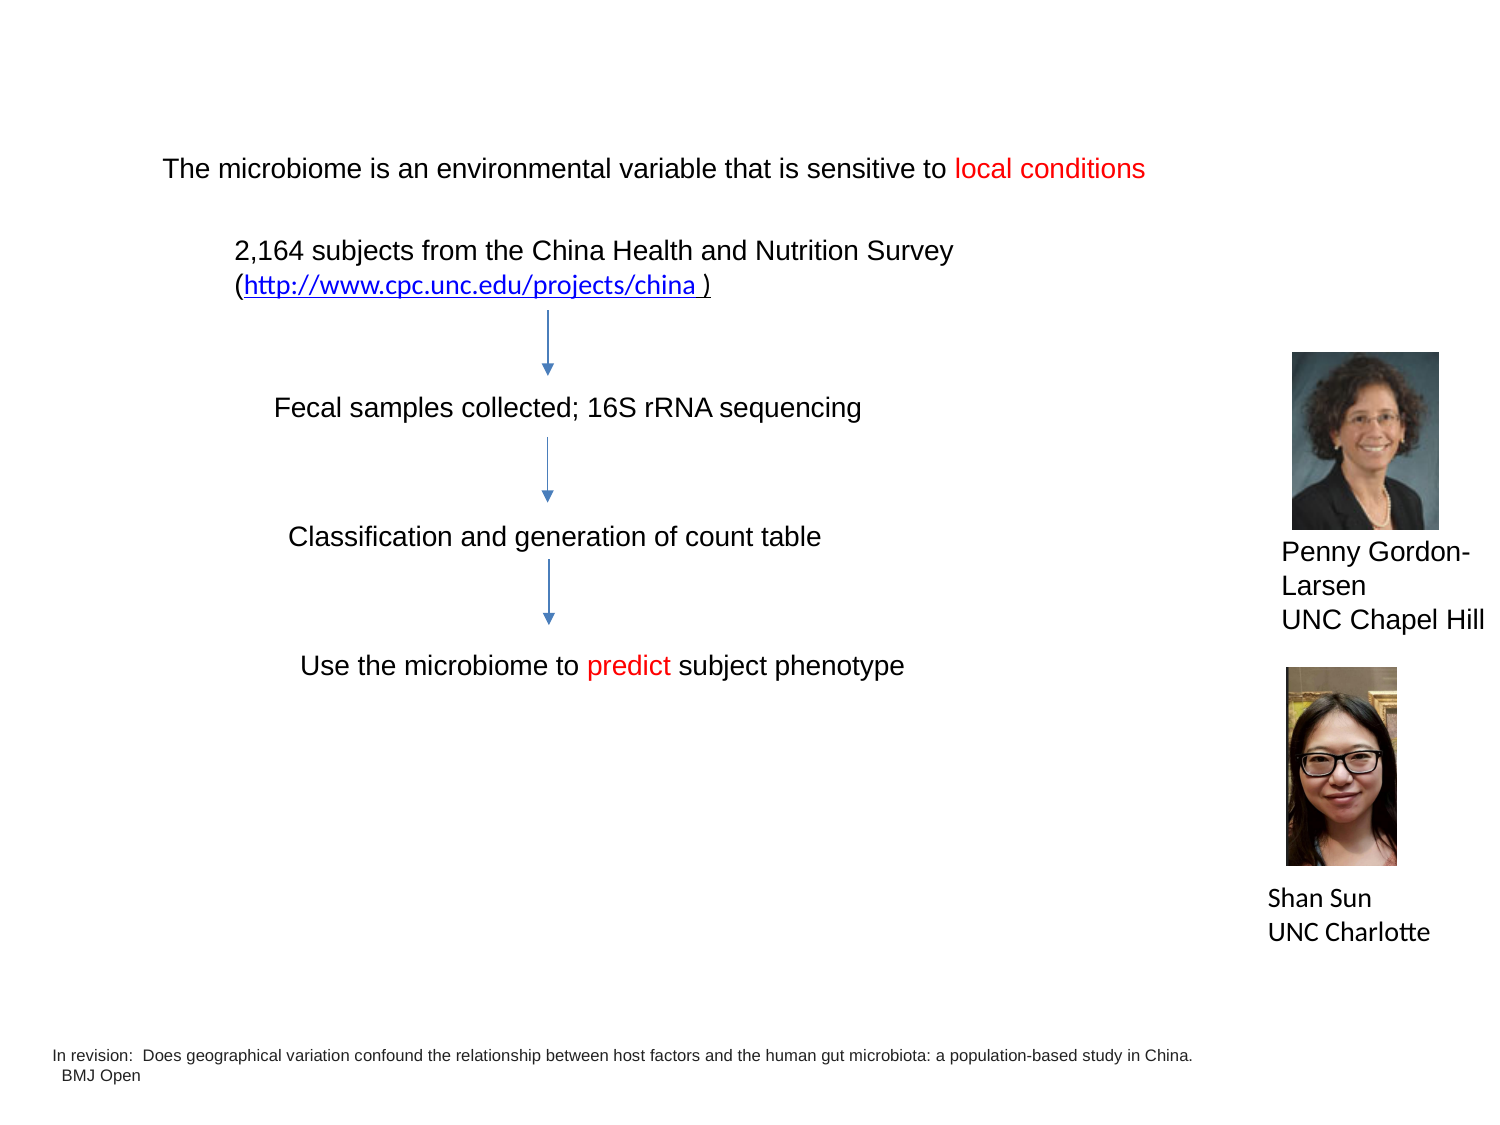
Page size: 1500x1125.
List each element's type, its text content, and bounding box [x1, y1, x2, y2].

picture [1292, 352, 1439, 530]
text_box Shan Sun UNC Charlotte [1253, 871, 1446, 955]
text_box Fecal samples collected; 16S rRNA sequencing [259, 381, 878, 431]
text_box Use the microbiome to predict subject phenotype [285, 639, 921, 689]
text_box The microbiome is an environmental variable that is sensitive to local conditions [147, 143, 1162, 192]
picture [1285, 667, 1398, 866]
text_box Classification and generation of count table [273, 511, 837, 560]
text_box 2,164 subjects from the China Health and Nutrition Survey (http://www.cpc.unc.edu/projects/china ) [219, 225, 978, 308]
text_box In revision: Does geographical variation confound the relationship between host factors and the human gut microbiota: a population-based study in China. BMJ Open [37, 1037, 1213, 1093]
text_box Penny Gordon- Larsen UNC Chapel Hill [1266, 526, 1500, 643]
